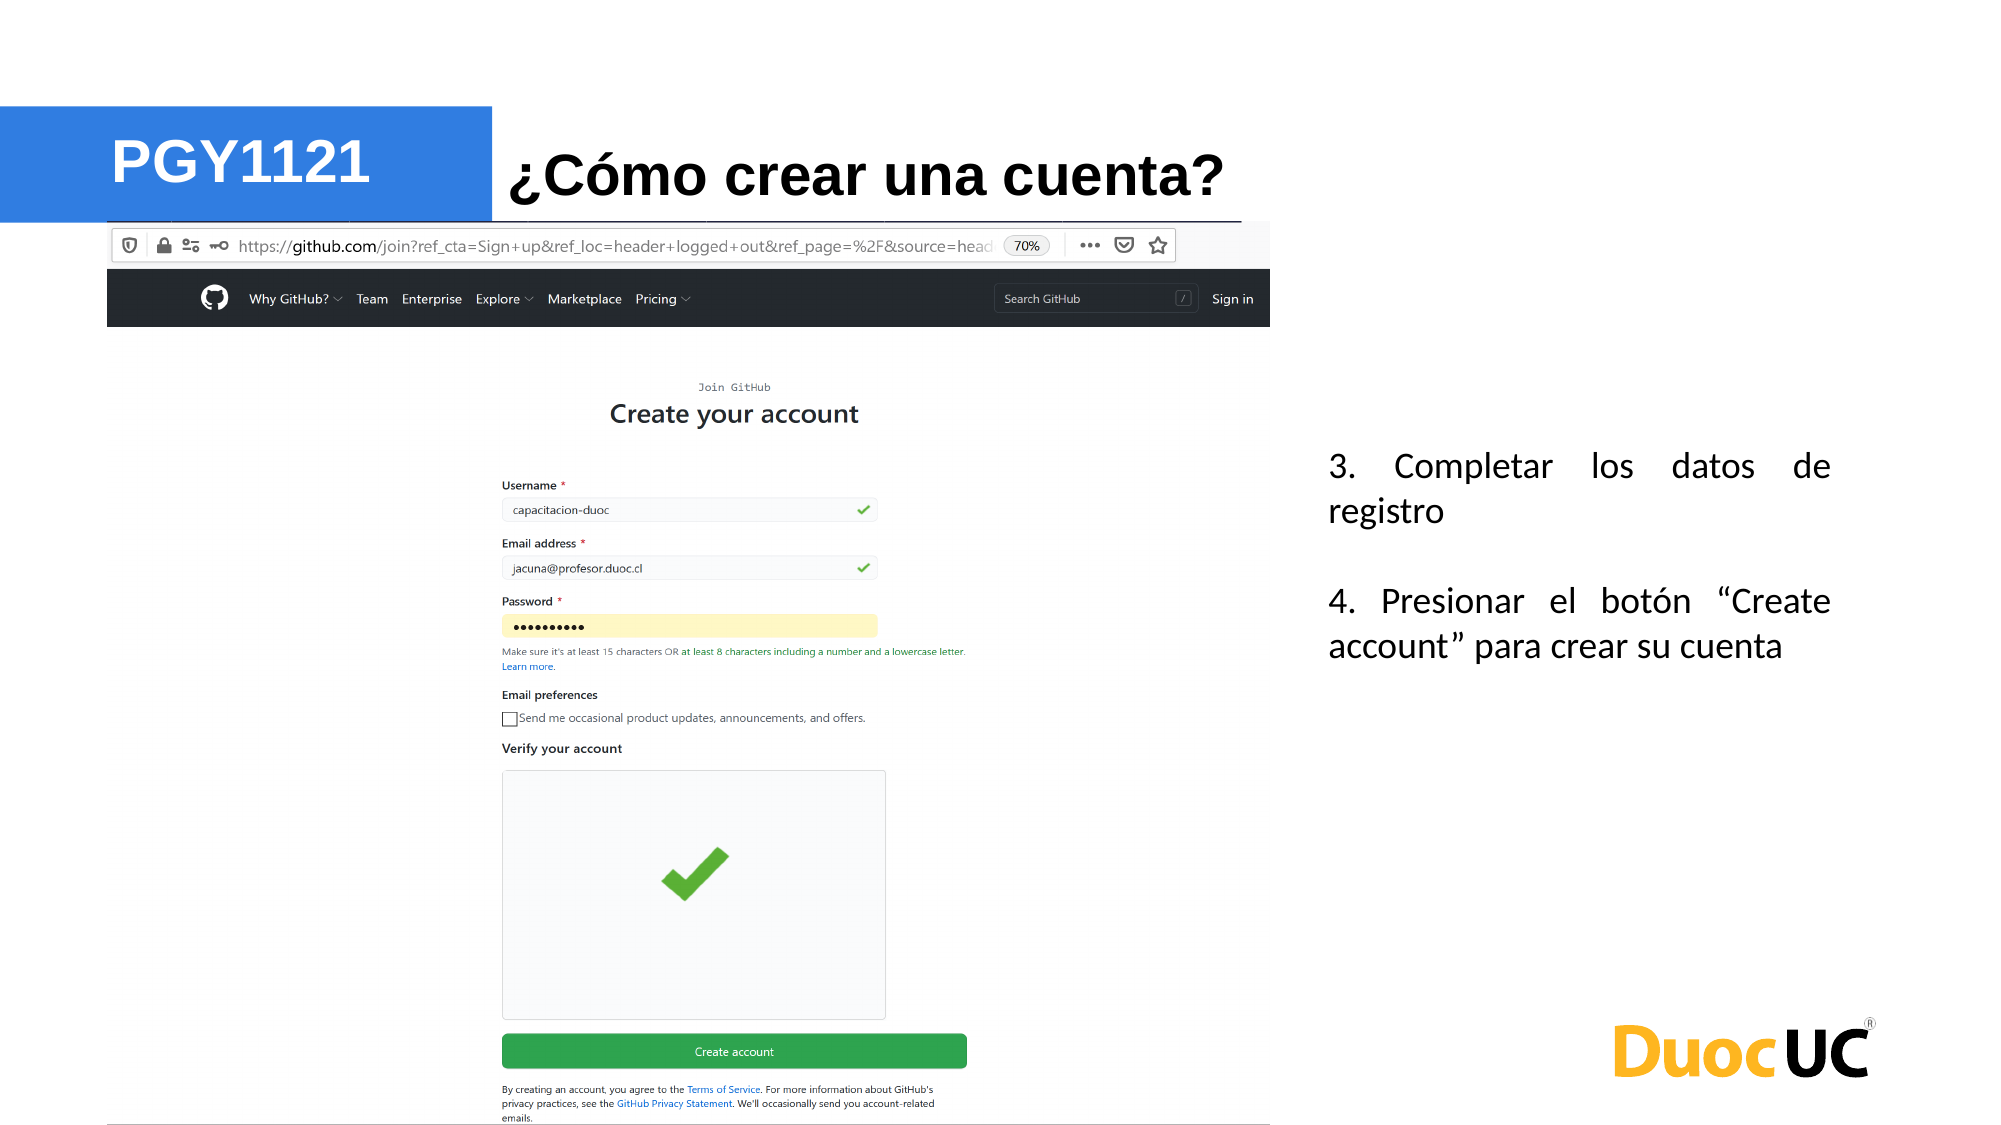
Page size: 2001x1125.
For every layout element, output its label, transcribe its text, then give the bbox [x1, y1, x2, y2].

text_box ¿Cómo crear una cuenta? [492, 129, 1666, 215]
list PGY1121 [14, 122, 470, 197]
text_box 3. Completar los datos de registro 4. Presionar el botón “Create account” para crear su cuenta [1313, 433, 1847, 764]
picture [1864, 1017, 1876, 1030]
picture [107, 221, 1270, 1125]
